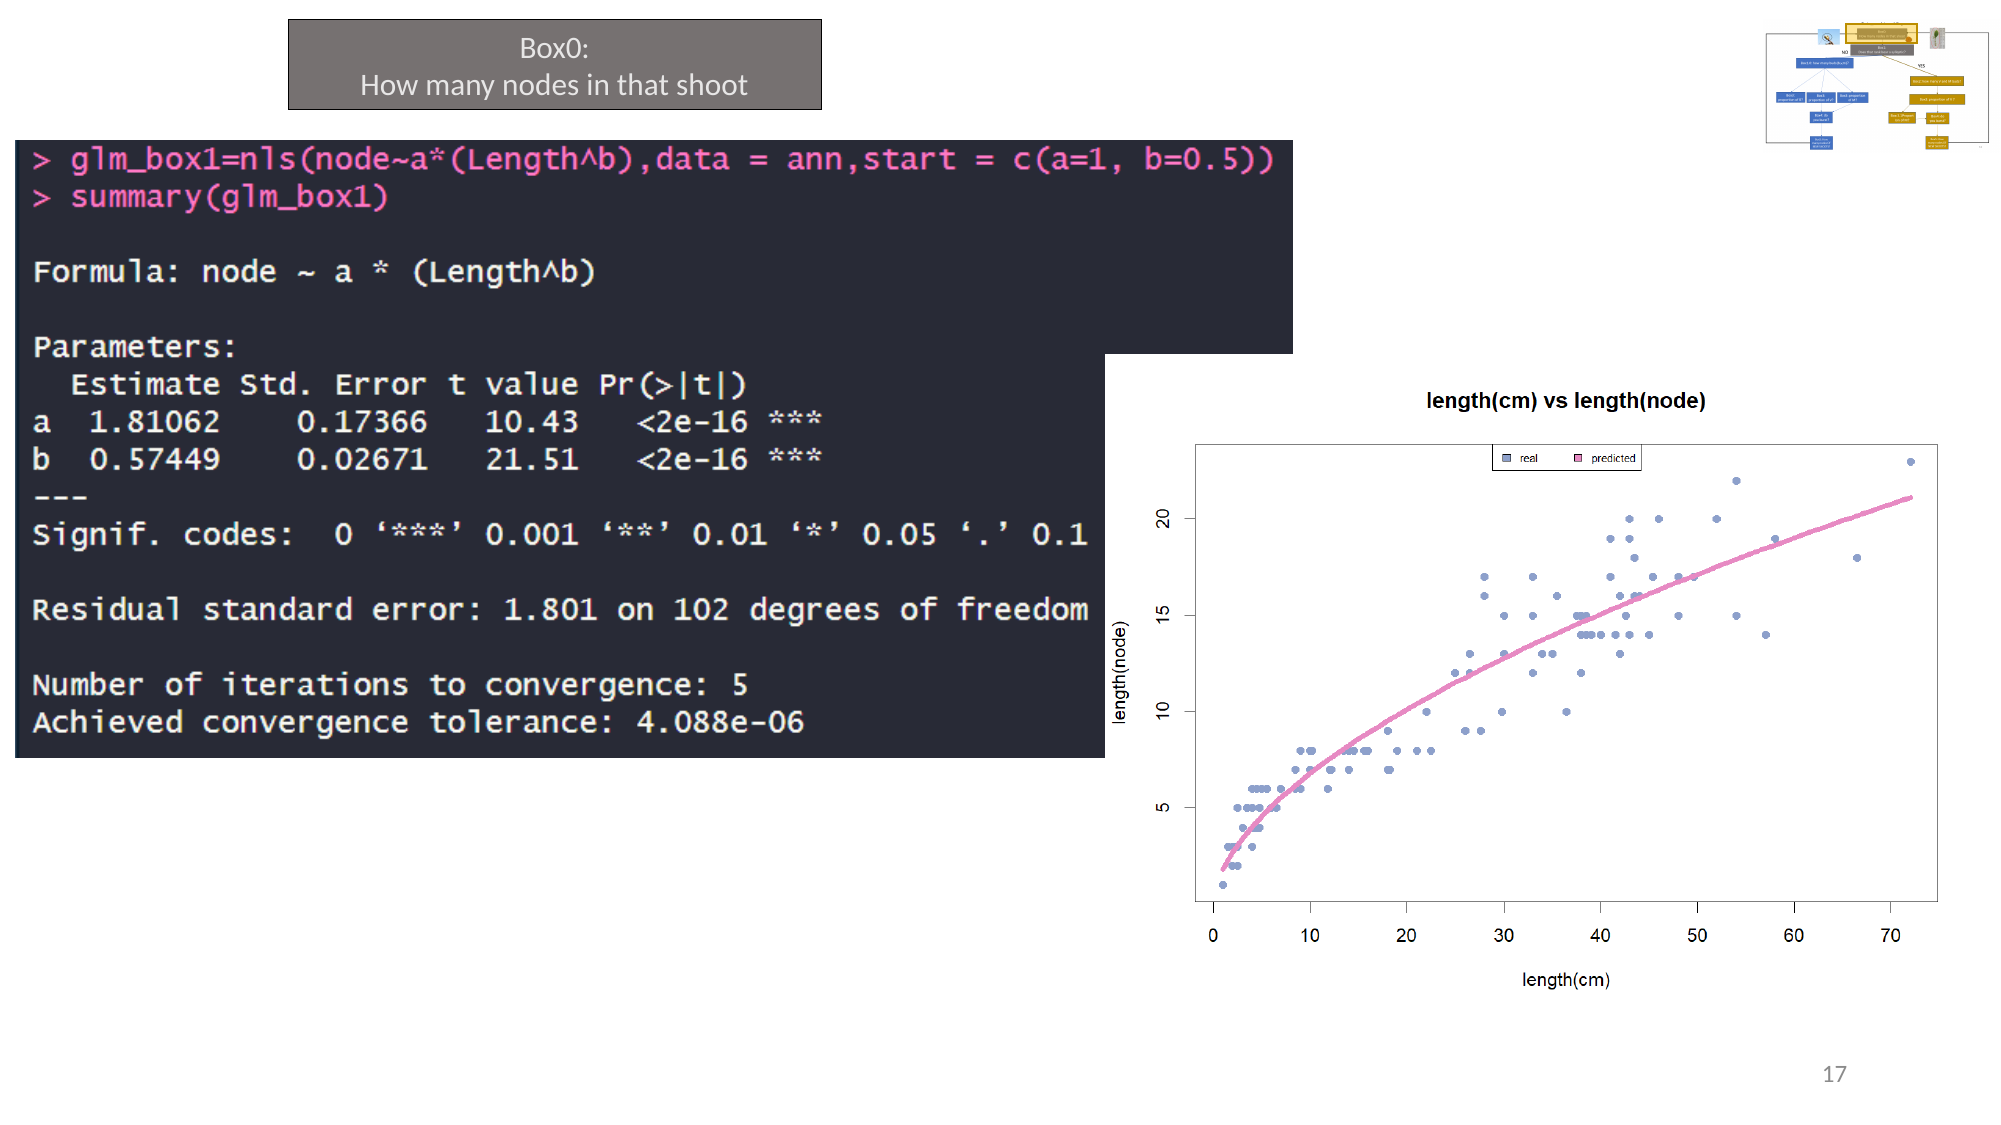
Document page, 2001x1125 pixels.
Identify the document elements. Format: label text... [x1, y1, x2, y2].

slide_number 17 [1412, 1042, 1863, 1103]
picture [15, 140, 1984, 1014]
text_box Box0: How many nodes in that shoot [288, 19, 822, 110]
picture [1763, 19, 2000, 153]
